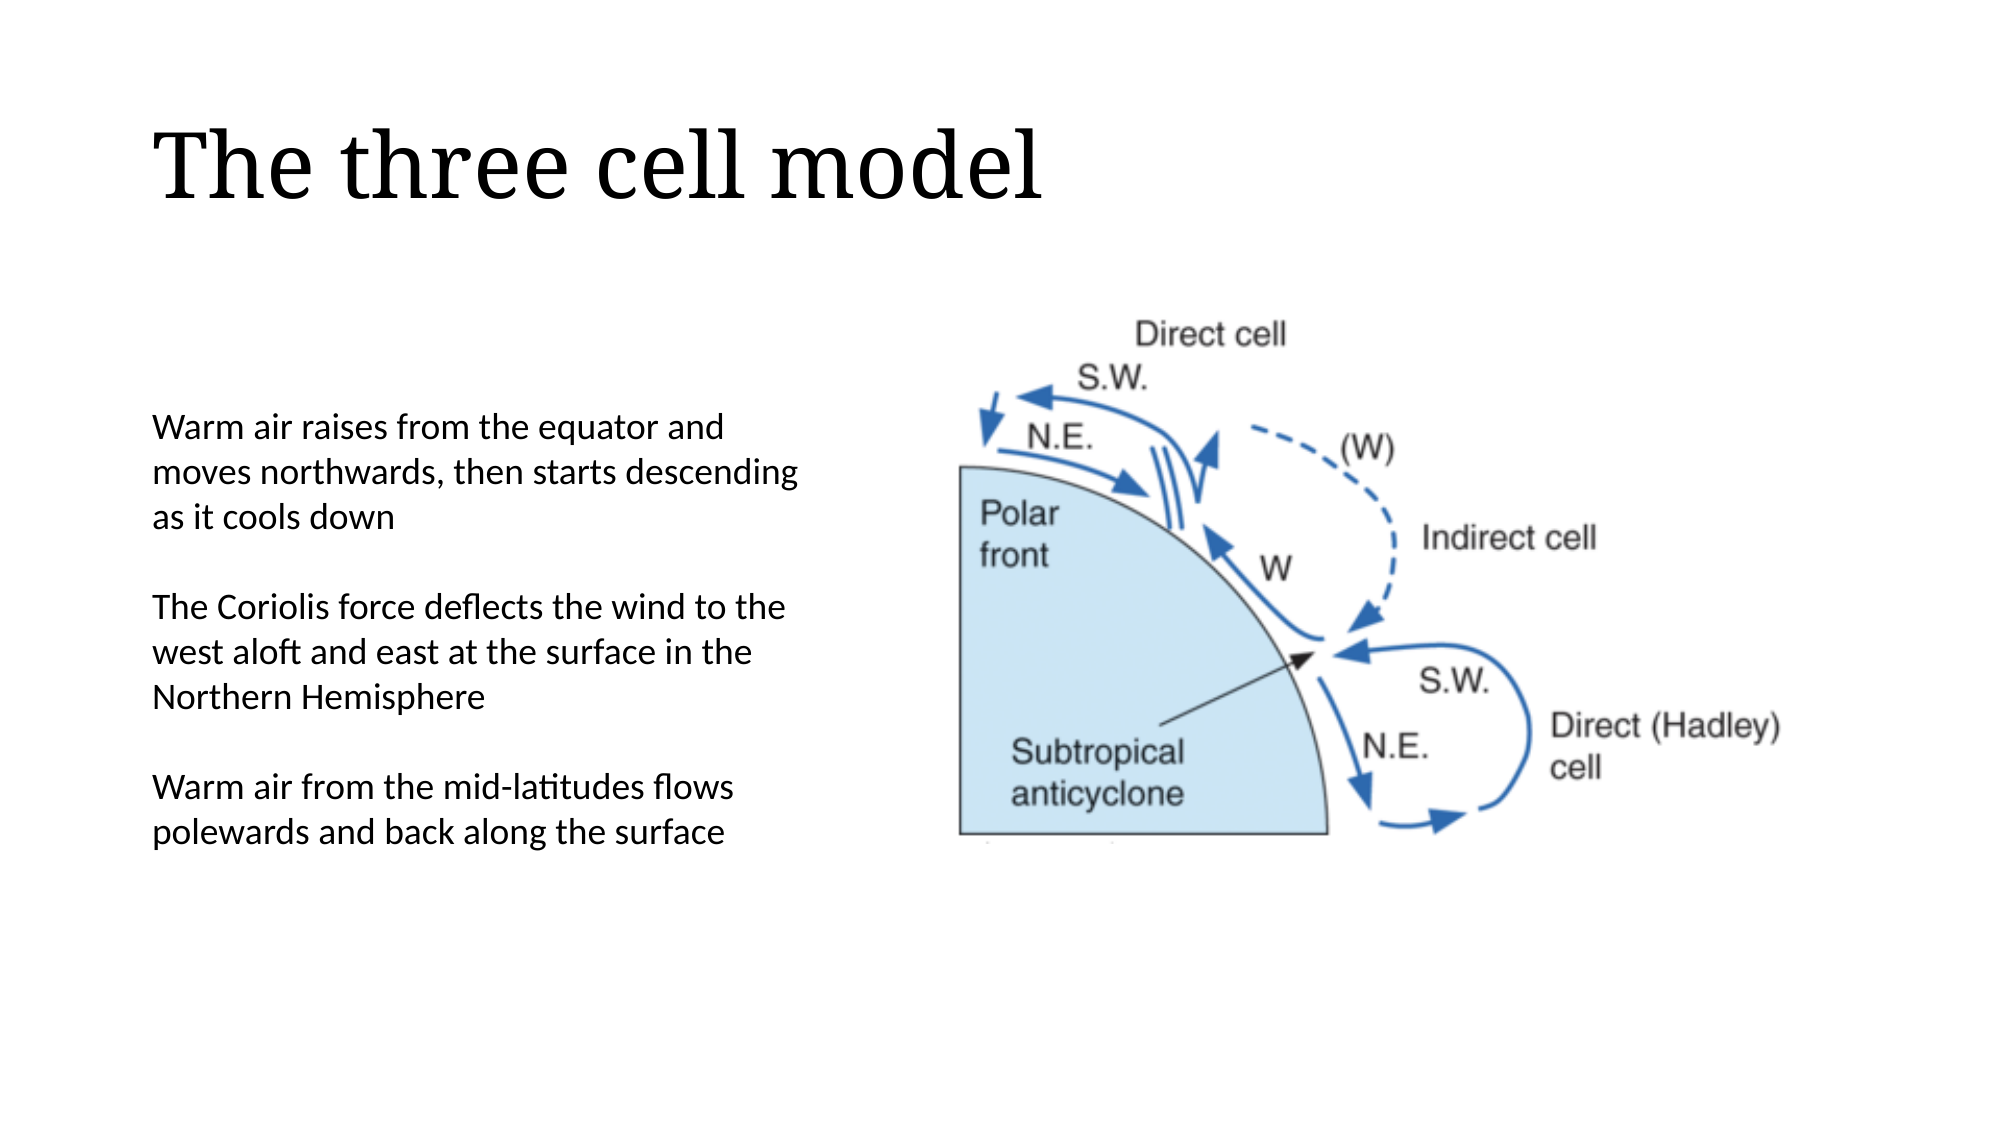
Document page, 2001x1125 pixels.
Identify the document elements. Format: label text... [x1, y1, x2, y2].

text_box Warm air raises from the equator and moves northwards, then starts descending as it cools down The Coriolis force deflects the wind to the west aloft and east at the surface in the Northern Hemisphere Warm air from the mid-latitudes flows polewards and back along the surface [137, 394, 830, 859]
title The three cell model [137, 59, 1863, 278]
picture [920, 281, 1825, 844]
